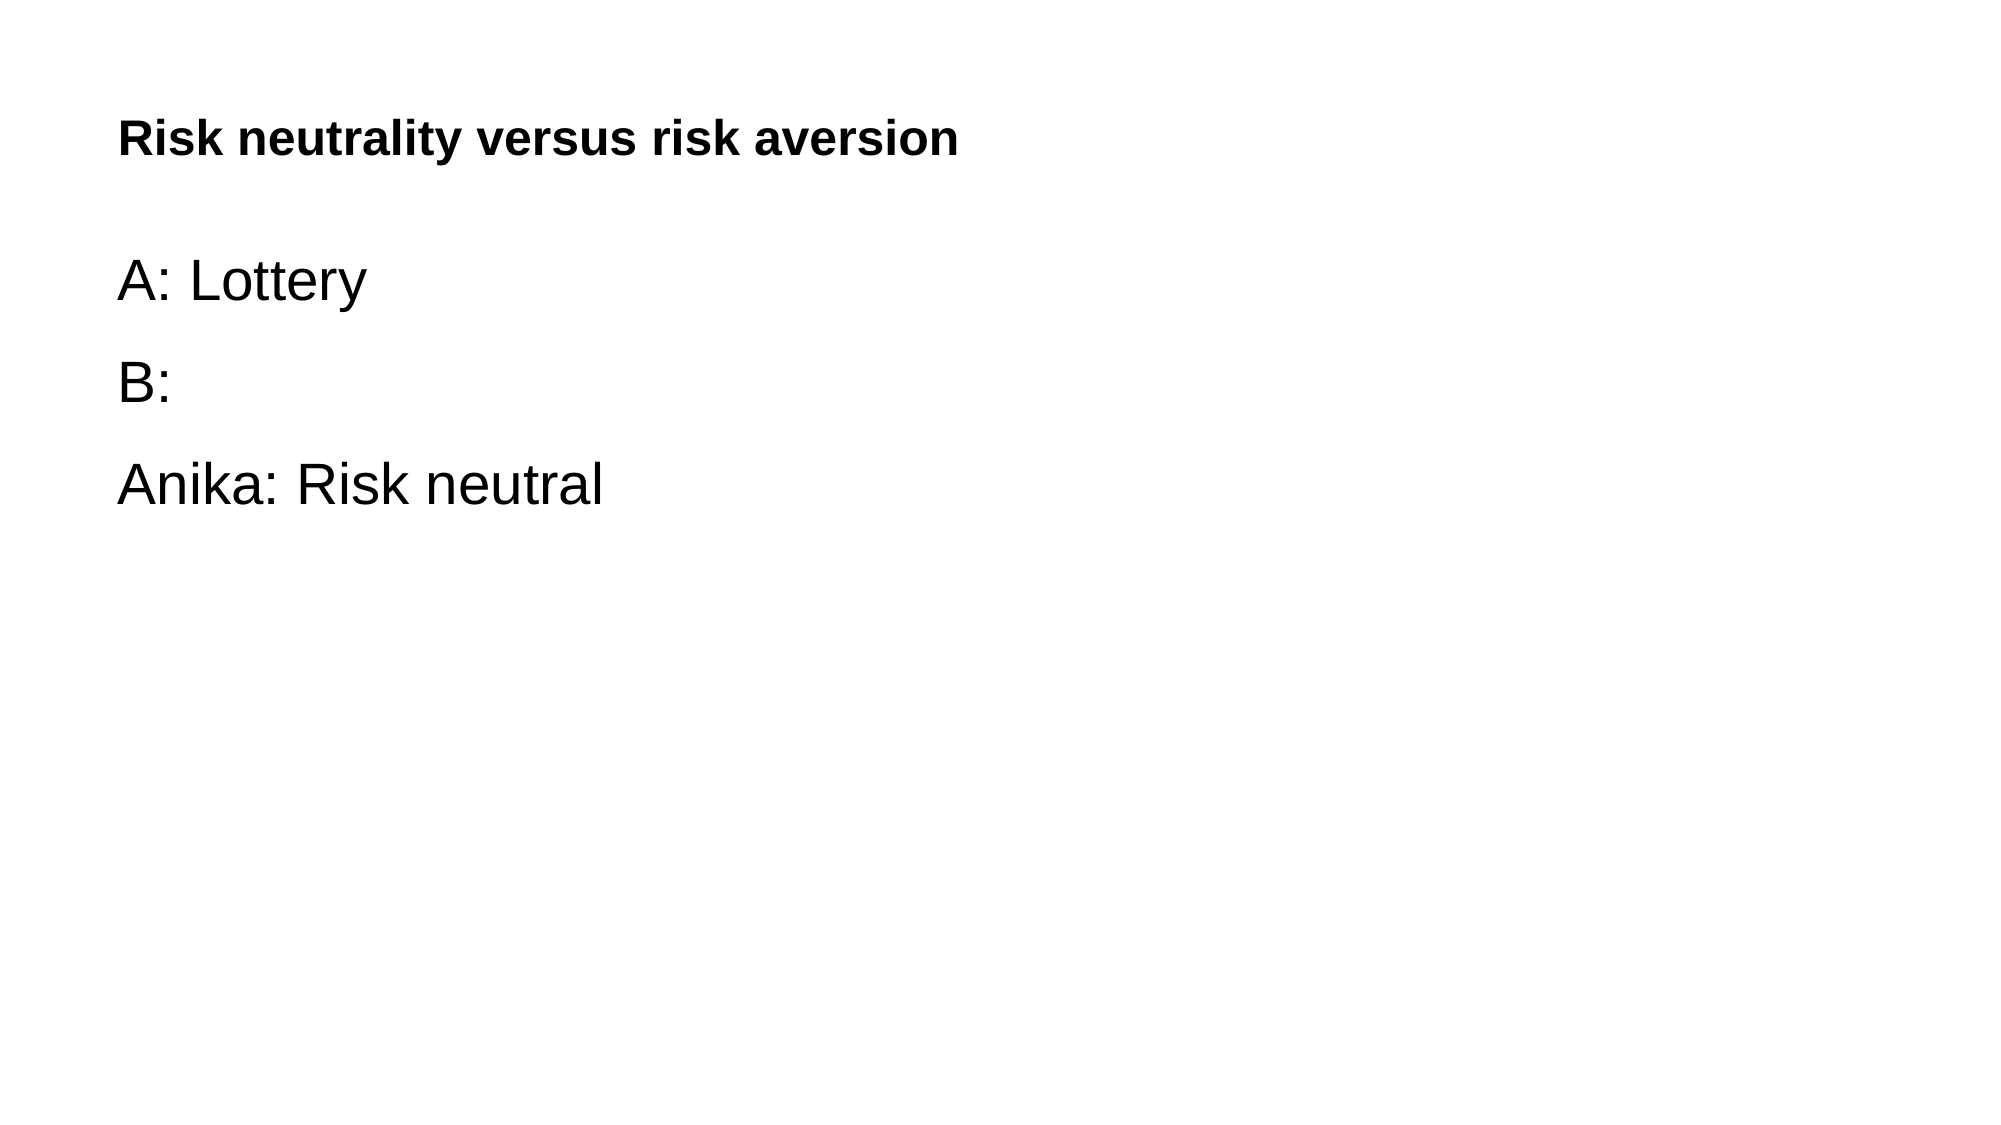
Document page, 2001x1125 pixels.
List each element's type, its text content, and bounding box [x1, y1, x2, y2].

title Risk neutrality versus risk aversion [102, 96, 1797, 174]
text_box [324, 262, 1675, 1005]
